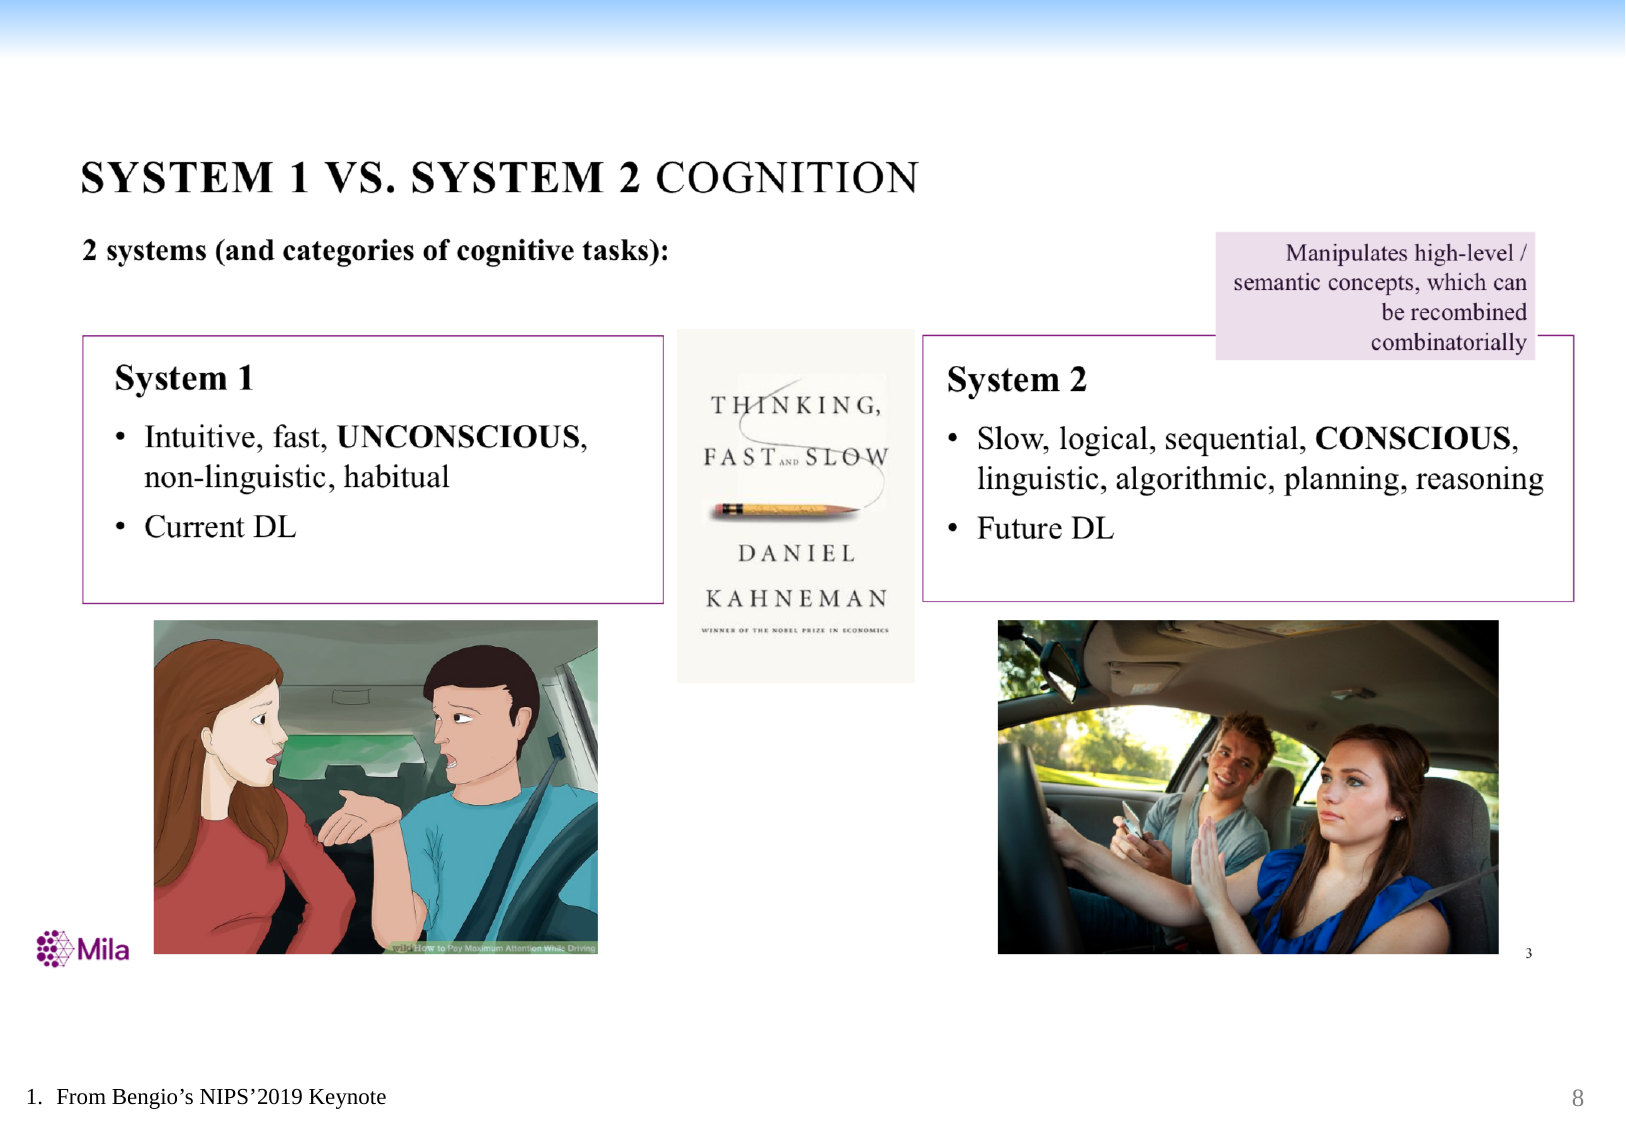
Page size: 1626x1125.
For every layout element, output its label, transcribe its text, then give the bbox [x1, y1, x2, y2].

text_box From Bengio’s NIPS’2019 Keynote [11, 1074, 1616, 1117]
picture [0, 89, 1625, 992]
